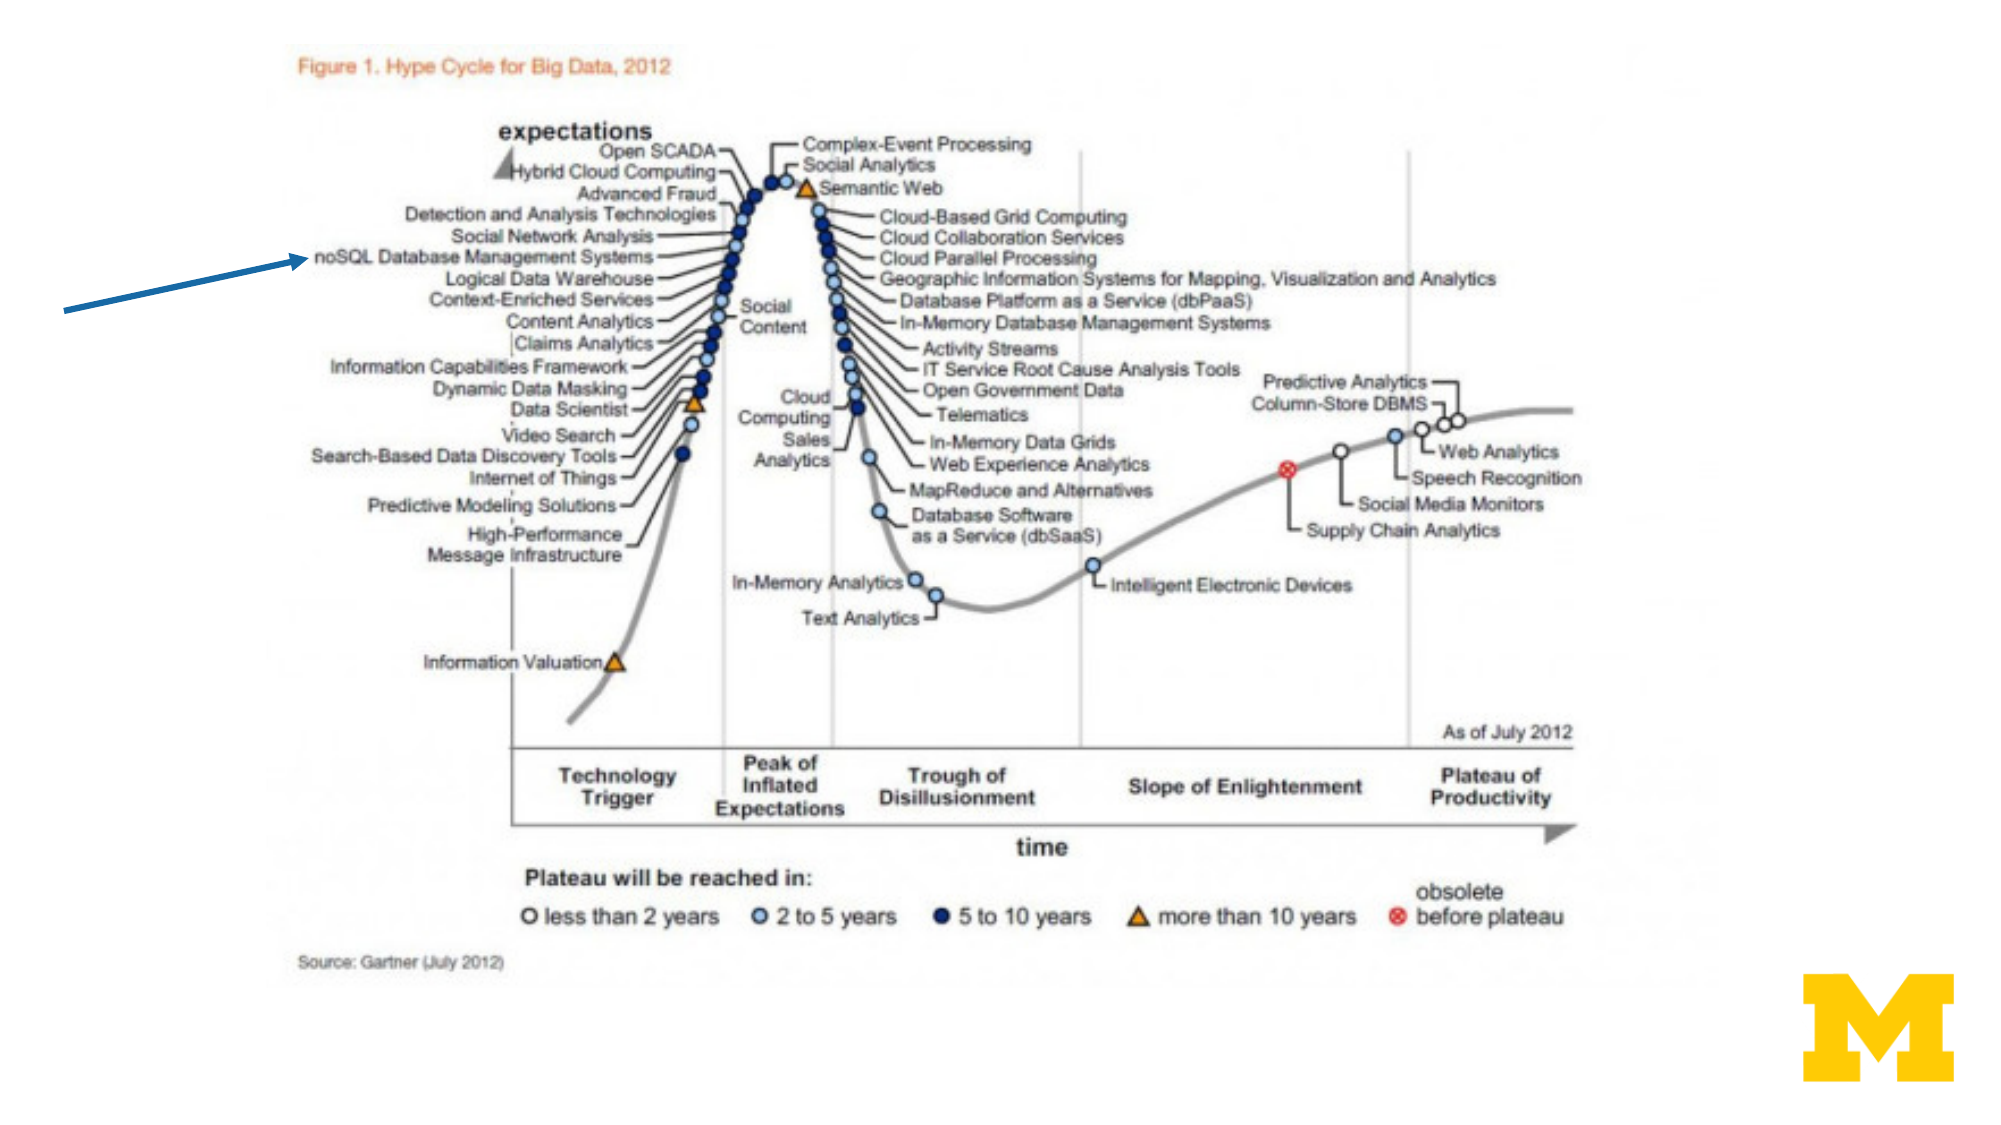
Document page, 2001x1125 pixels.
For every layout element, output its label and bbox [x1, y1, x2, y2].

text_box [63, 257, 309, 311]
picture [0, 4, 2000, 1125]
